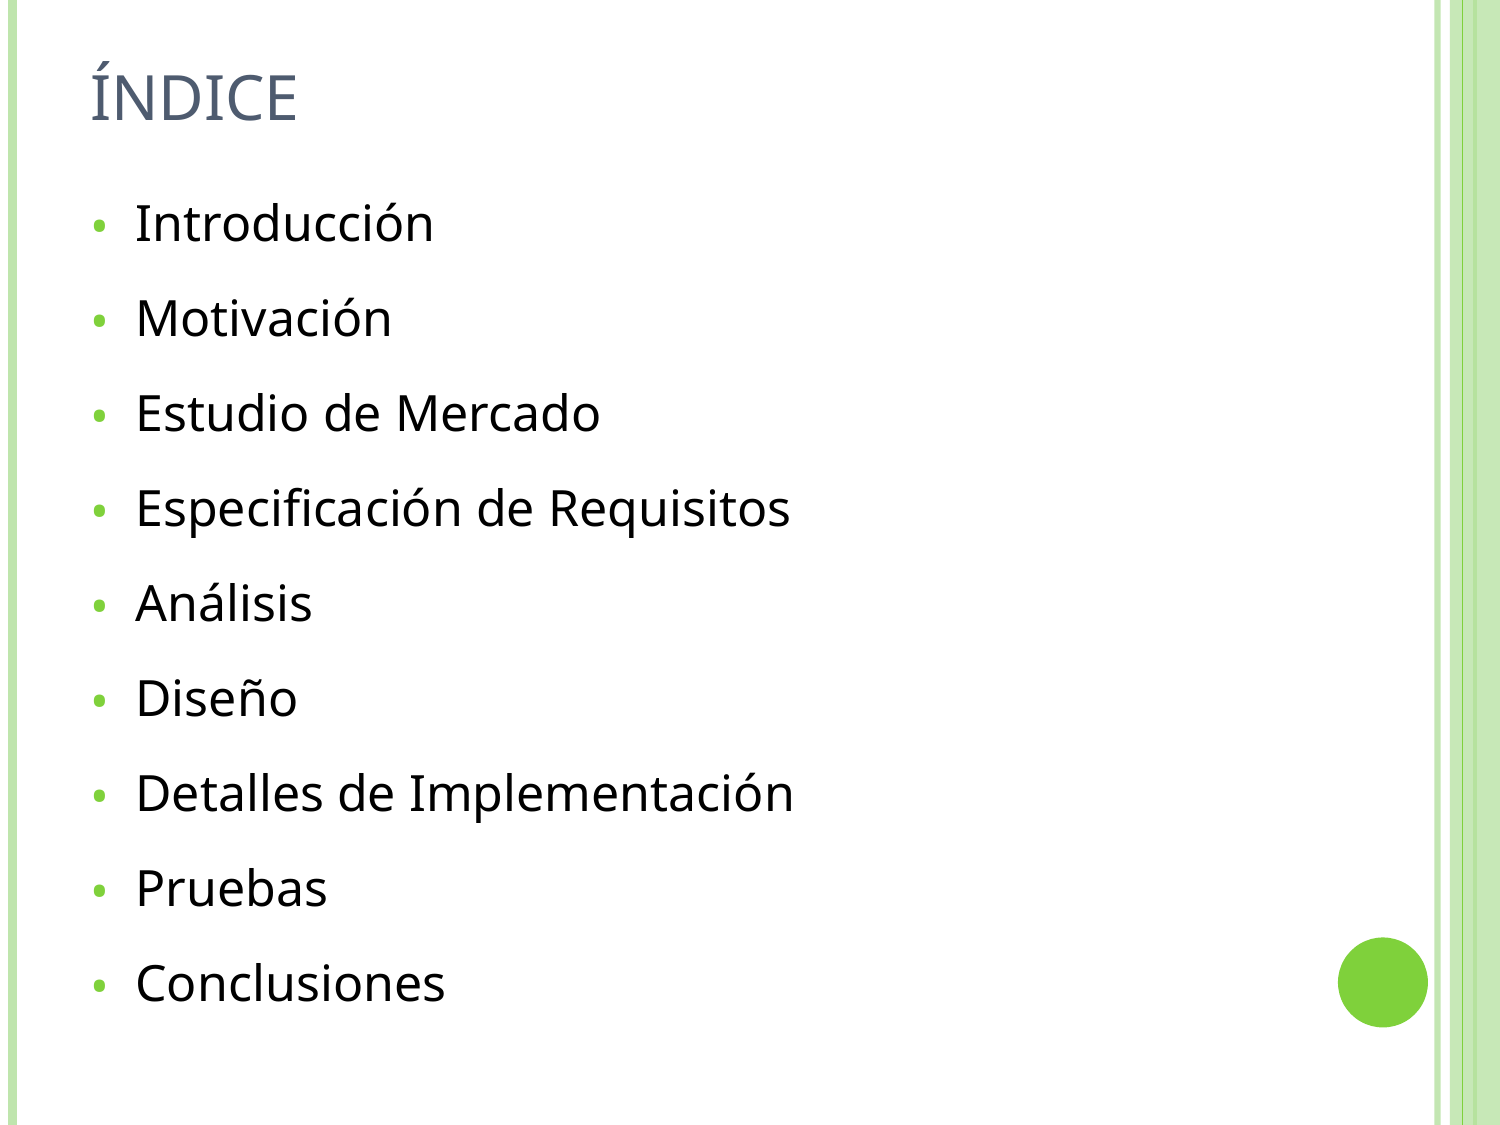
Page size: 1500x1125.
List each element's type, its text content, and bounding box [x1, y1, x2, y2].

list Introducción Motivación Estudio de Mercado Especificación de Requisitos Análisis Diseño Detalles de Implementación Pruebas Conclusiones [75, 183, 1317, 1035]
title Índice [75, 45, 1300, 141]
